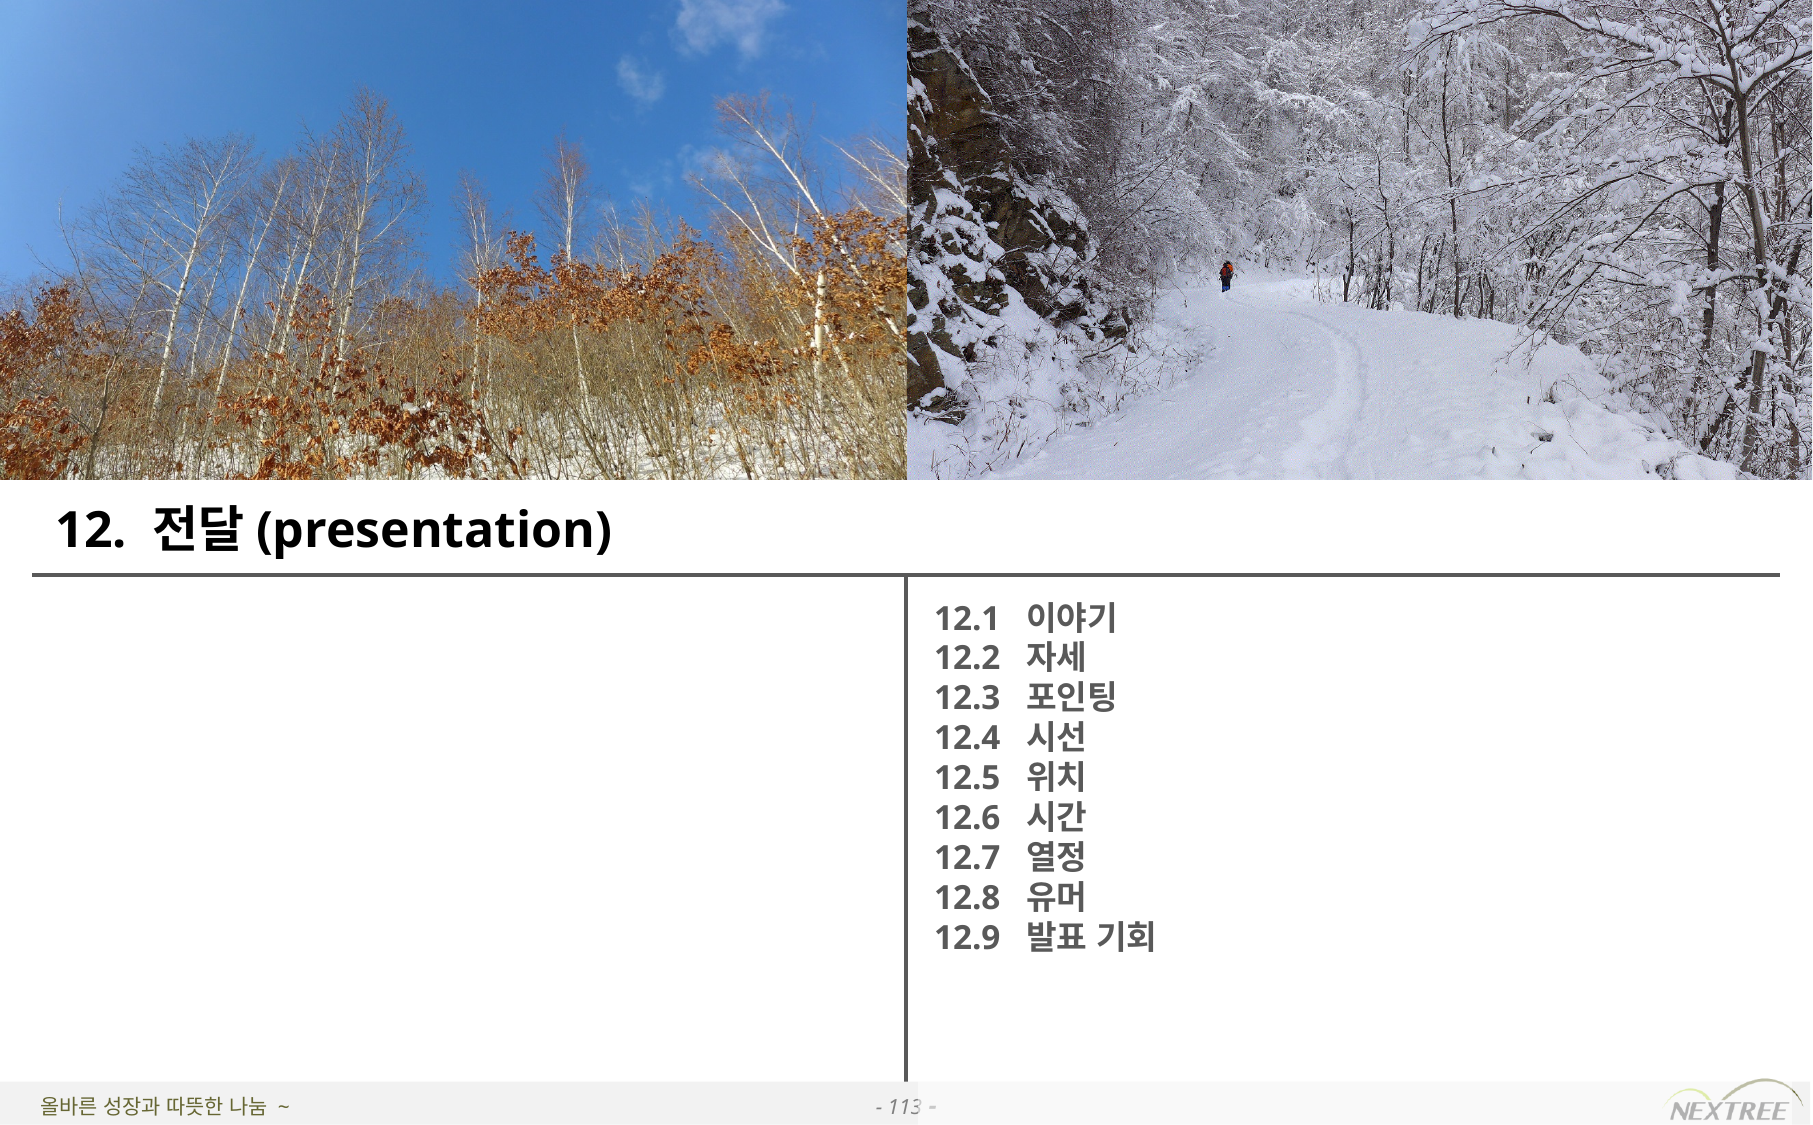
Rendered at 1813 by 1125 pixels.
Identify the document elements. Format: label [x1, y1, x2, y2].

title [55, 479, 1702, 575]
picture [1793, 1078, 1804, 1122]
list [917, 588, 1793, 1125]
picture [0, 0, 1813, 480]
